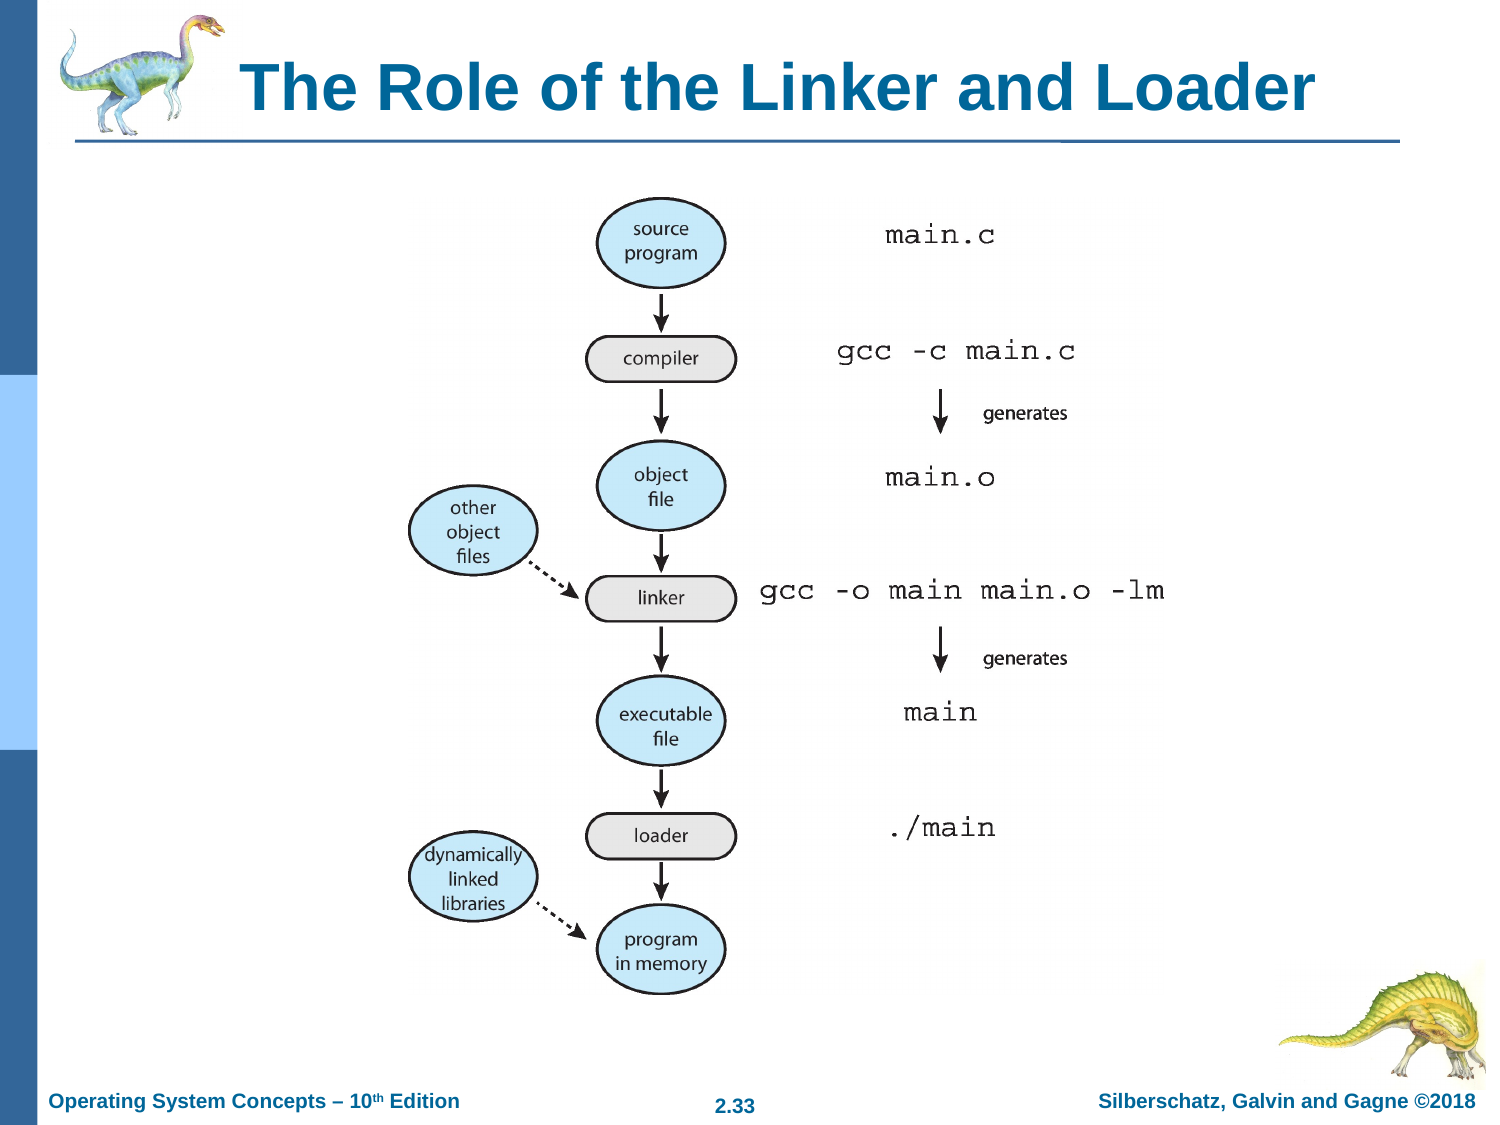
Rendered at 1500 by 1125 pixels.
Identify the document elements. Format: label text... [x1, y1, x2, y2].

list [407, 197, 1165, 995]
title The Role of the Linker and Loader [157, 36, 1400, 132]
picture [46, 0, 243, 149]
picture [1275, 959, 1486, 1090]
